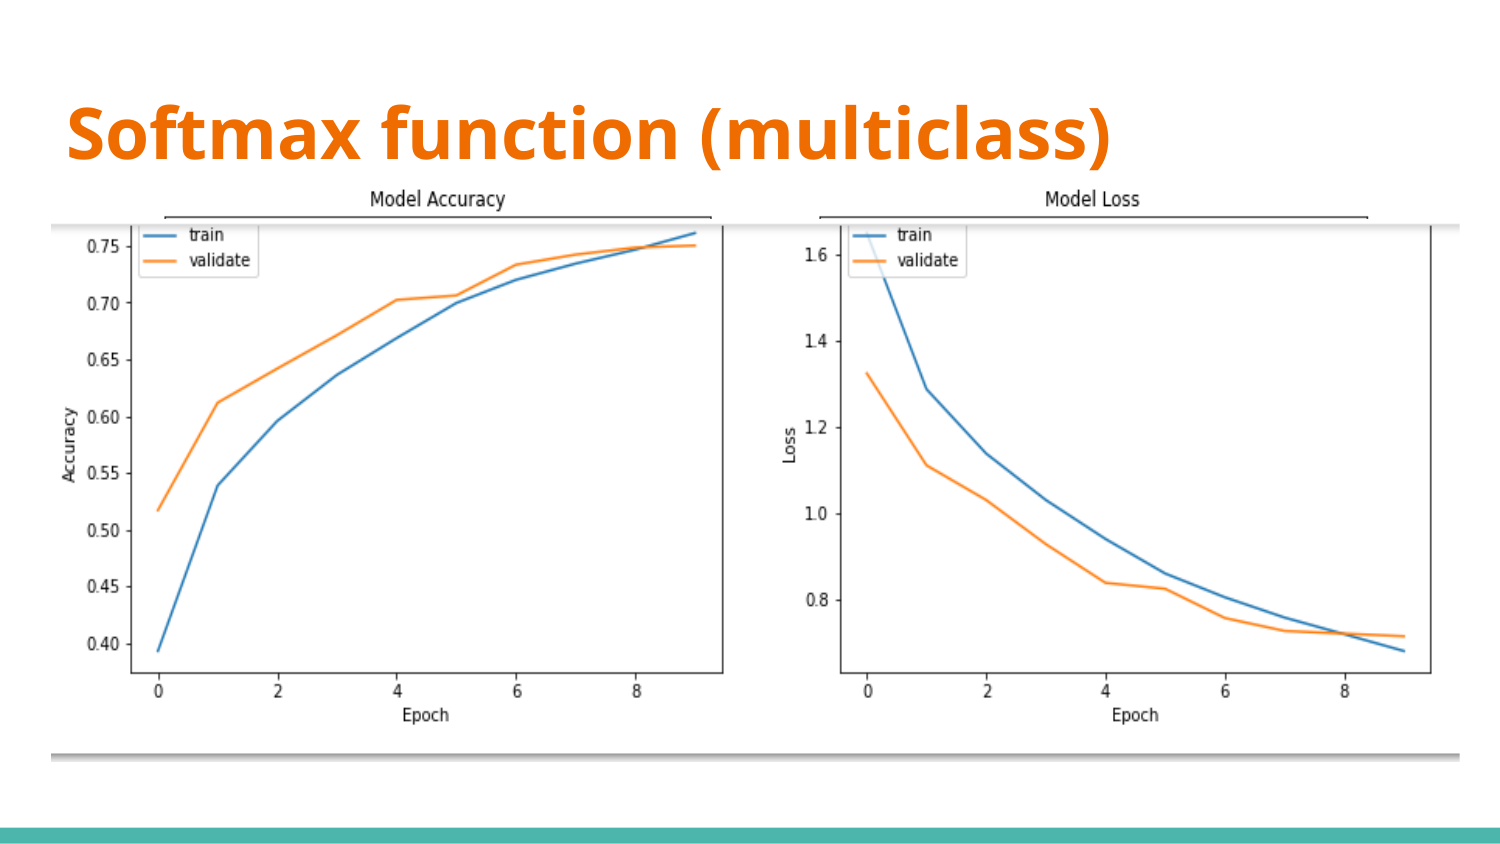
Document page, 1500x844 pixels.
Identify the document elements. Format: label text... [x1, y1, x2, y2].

picture [50, 188, 1460, 764]
title Softmax function (multiclass) [51, 72, 1449, 188]
